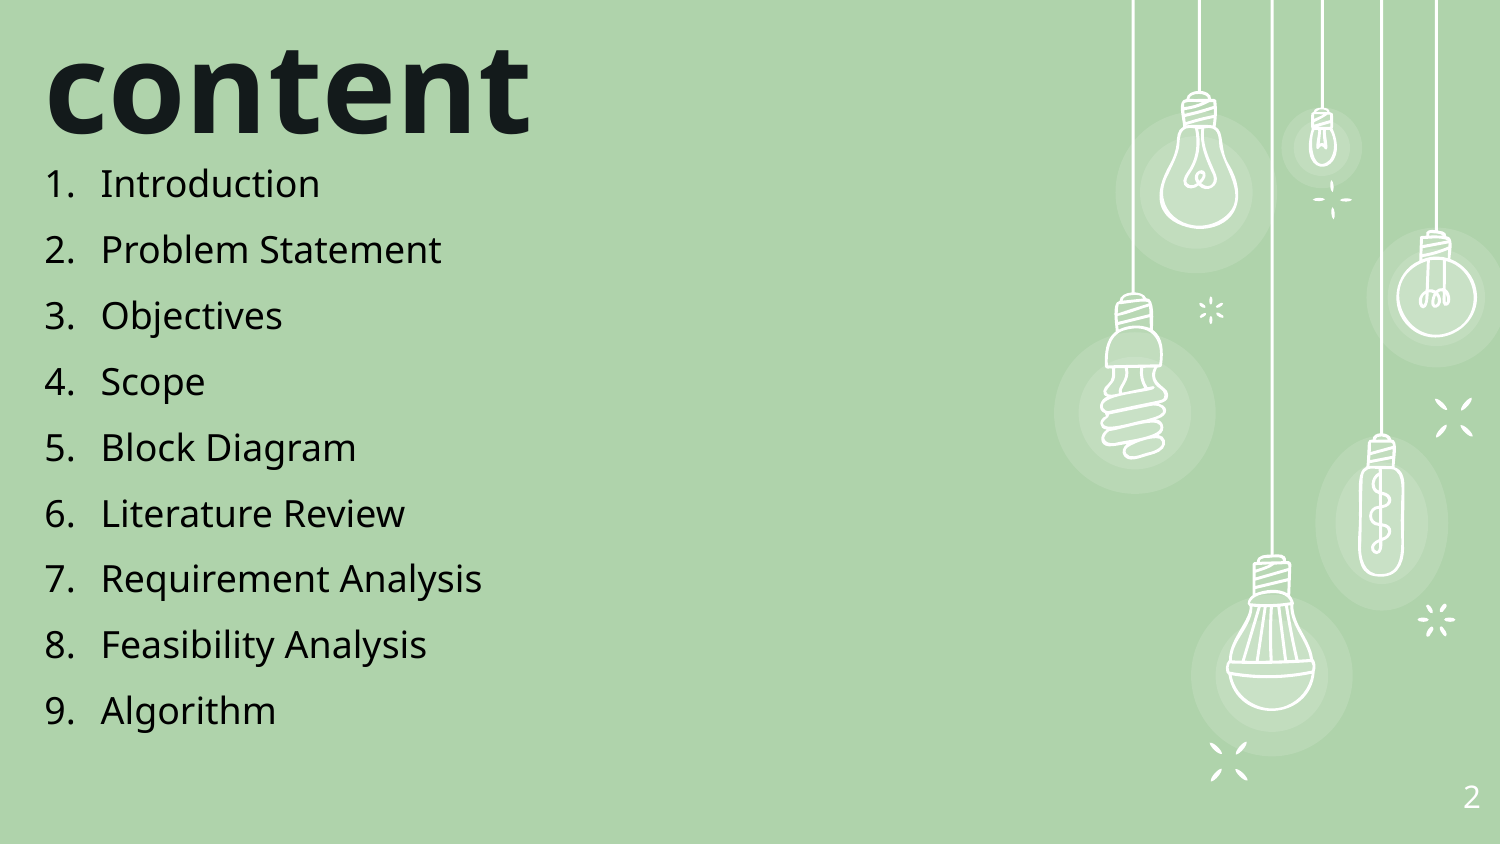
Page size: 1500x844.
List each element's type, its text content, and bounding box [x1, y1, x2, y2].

title Table of content [44, 0, 867, 160]
subtitle Introduction Problem Statement Objectives Scope Block Diagram Literature Review Requirement Analysis Feasibility Analysis Algorithm [44, 160, 1227, 844]
slide_number 2 [1426, 766, 1482, 832]
